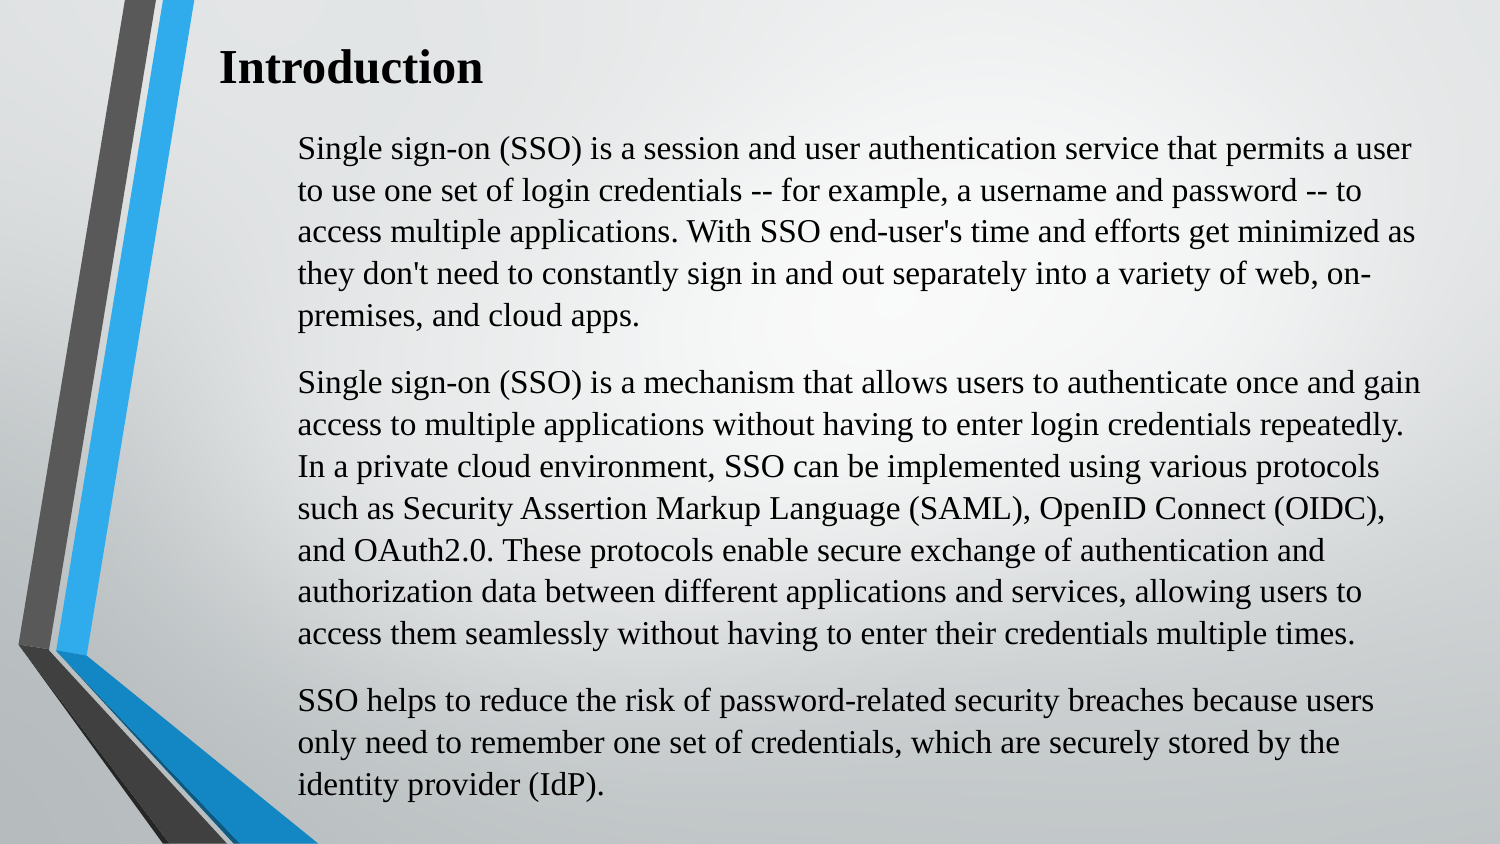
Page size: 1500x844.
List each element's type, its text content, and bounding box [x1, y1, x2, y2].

title Introduction [203, 19, 1465, 109]
list Single sign-on (SSO) is a session and user authentication service that permits a user to use one set of login credentials -- for example, a username and password -- to access multiple applications. With SSO end-user's time and efforts get minimized as they don't need to constantly sign in and out separately into a variety of web, on-premises, and cloud apps. Single sign-on (SSO) is a mechanism that allows users to authenticate once and gain access to multiple applications without having to enter login credentials repeatedly. In a private cloud environment, SSO can be implemented using various protocols such as Security Assertion Markup Language (SAML), OpenID Connect (OIDC), and OAuth2.0. These protocols enable secure exchange of authentication and authorization data between different applications and services, allowing users to access them seamlessly without having to enter their credentials multiple times. SSO helps to reduce the risk of password-related security breaches because users only need to remember one set of credentials, which are securely stored by the identity provider (IdP). [282, 108, 1449, 844]
